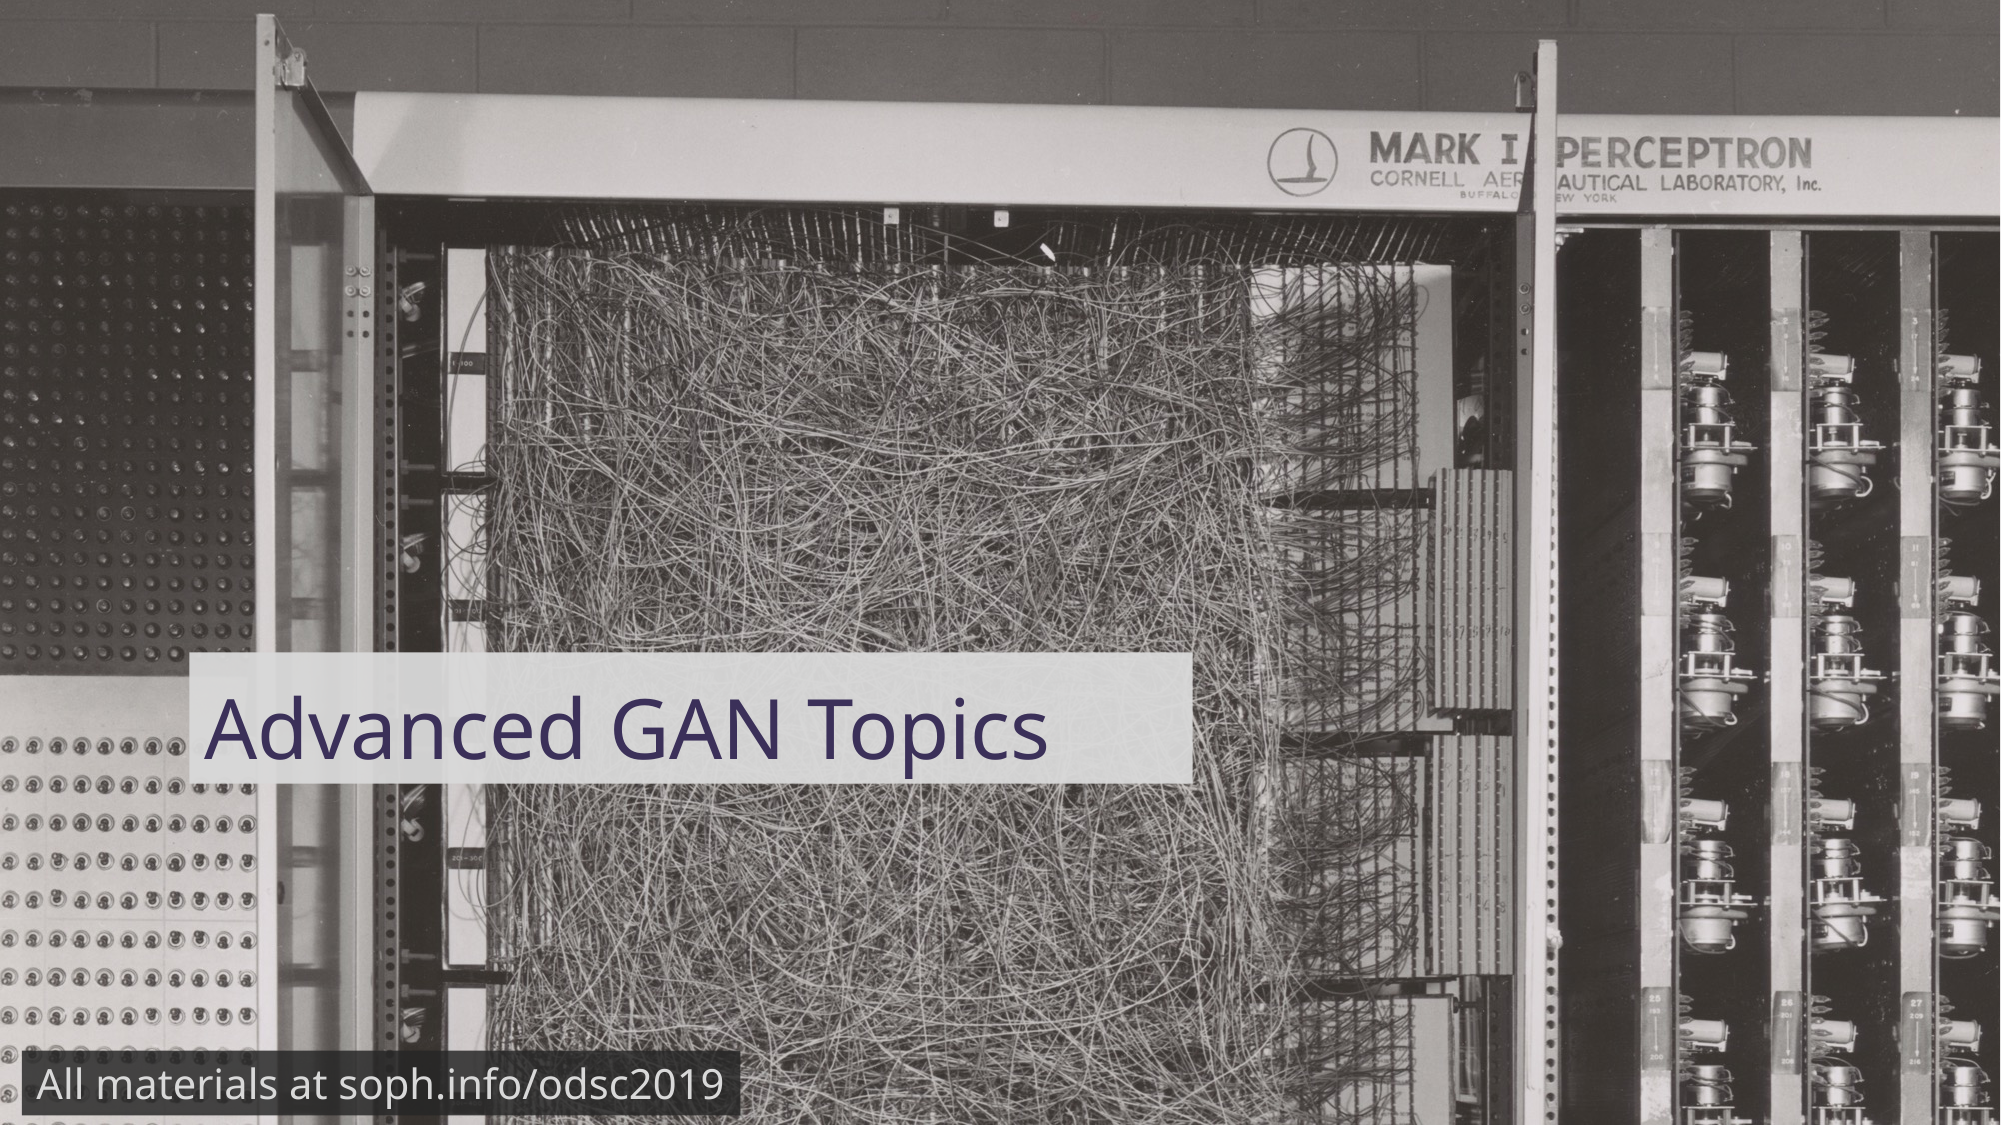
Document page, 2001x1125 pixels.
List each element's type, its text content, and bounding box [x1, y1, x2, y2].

title Advanced GAN Topics [189, 652, 1193, 784]
picture [0, 0, 2001, 1125]
